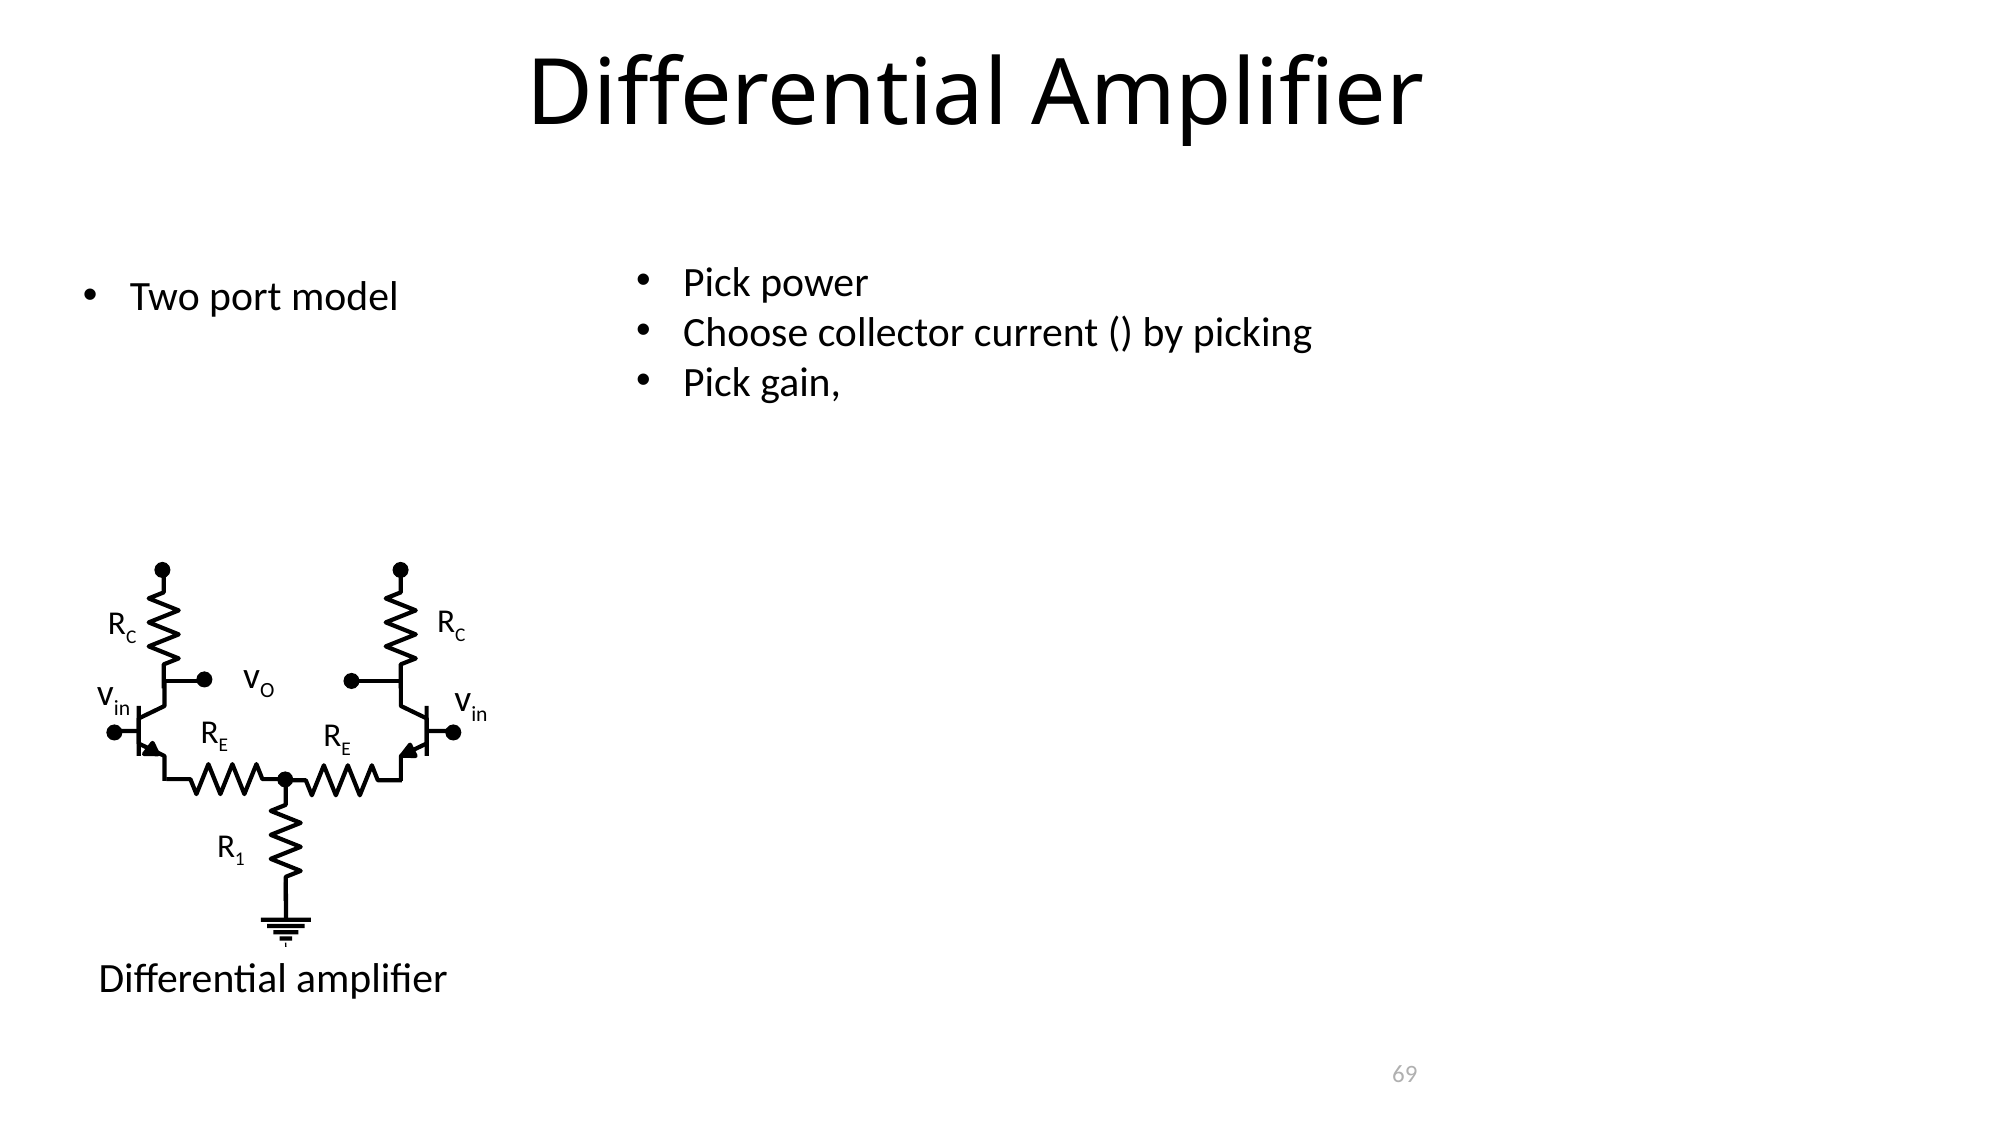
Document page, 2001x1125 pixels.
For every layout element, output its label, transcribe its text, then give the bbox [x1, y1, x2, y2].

slide_number 69 [1074, 738, 1425, 1125]
text_box Differential Amplifier [30, 25, 1922, 151]
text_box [79, 562, 505, 1009]
